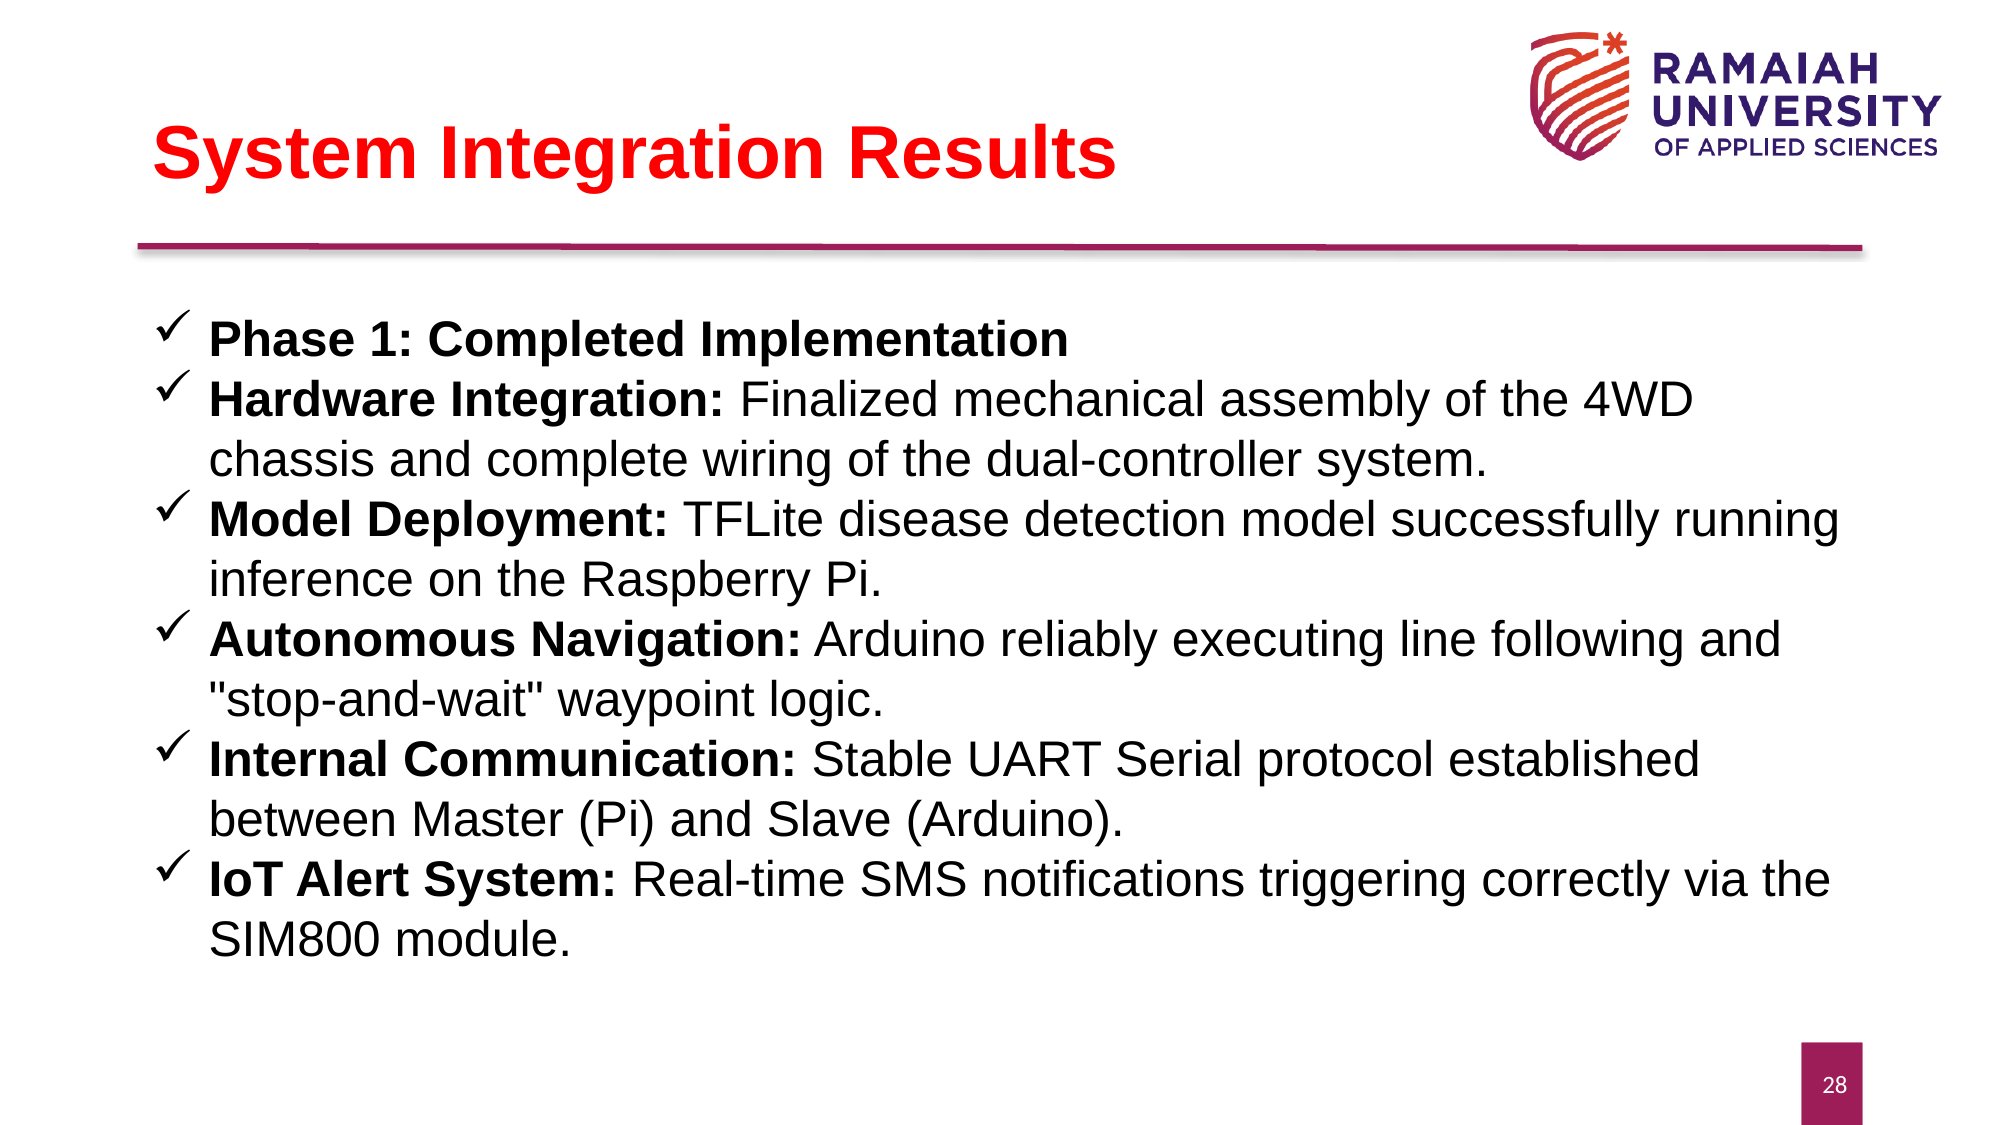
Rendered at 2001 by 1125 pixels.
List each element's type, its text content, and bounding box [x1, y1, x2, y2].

picture [1512, 21, 1976, 169]
list Phase 1: Completed Implementation Hardware Integration: Finalized mechanical assembly of the 4WD chassis and complete wiring of the dual-controller system. Model Deployment: TFLite disease detection model successfully running inference on the Raspberry Pi. Autonomous Navigation: Arduino reliably executing line following and "stop-and-wait" waypoint logic. Internal Communication: Stable UART Serial protocol established between Master (Pi) and Slave (Arduino). IoT Alert System: Real-time SMS notifications triggering correctly via the SIM800 module. [137, 299, 1863, 1014]
title System Integration Results [137, 59, 1497, 248]
